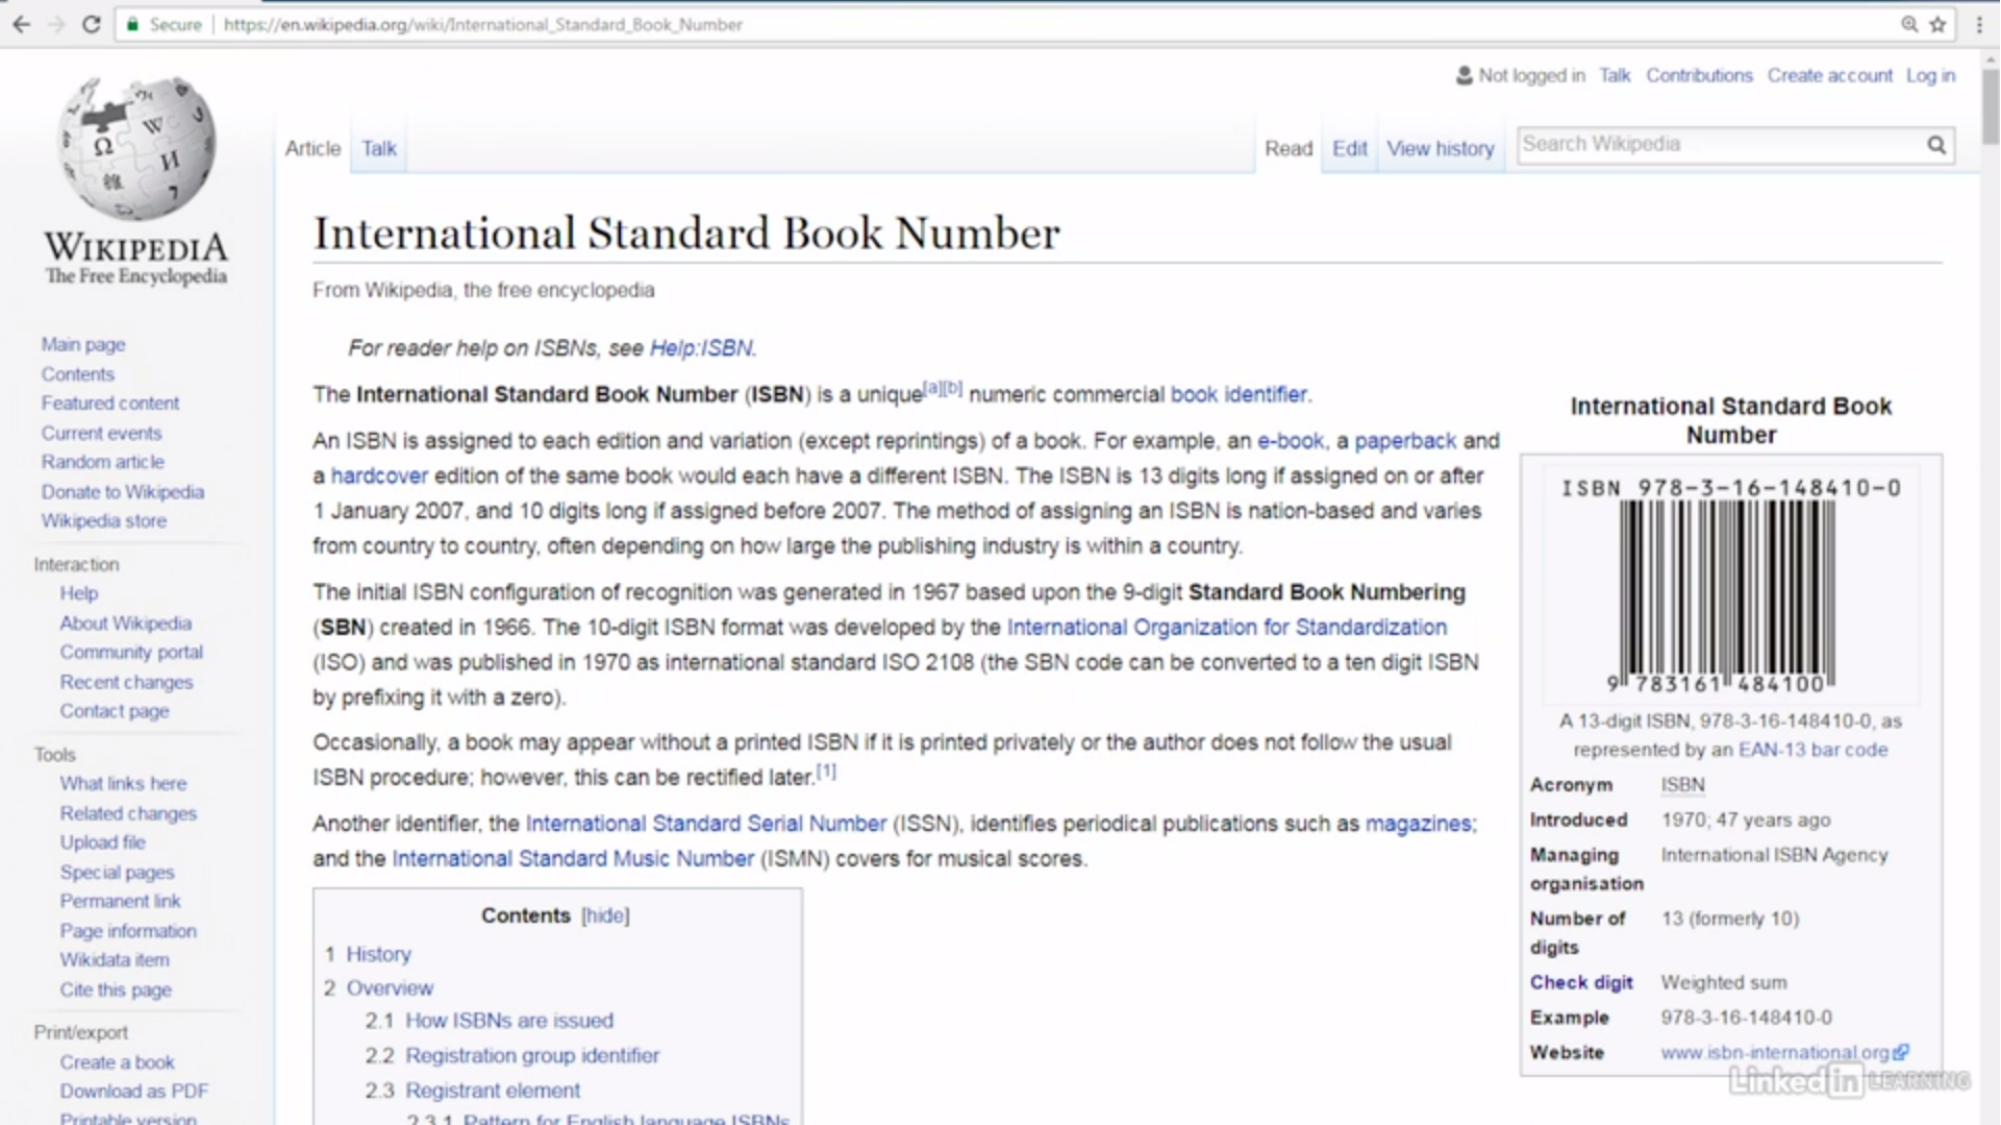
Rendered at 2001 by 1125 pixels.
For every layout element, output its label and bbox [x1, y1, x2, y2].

list [0, 0, 2000, 1125]
